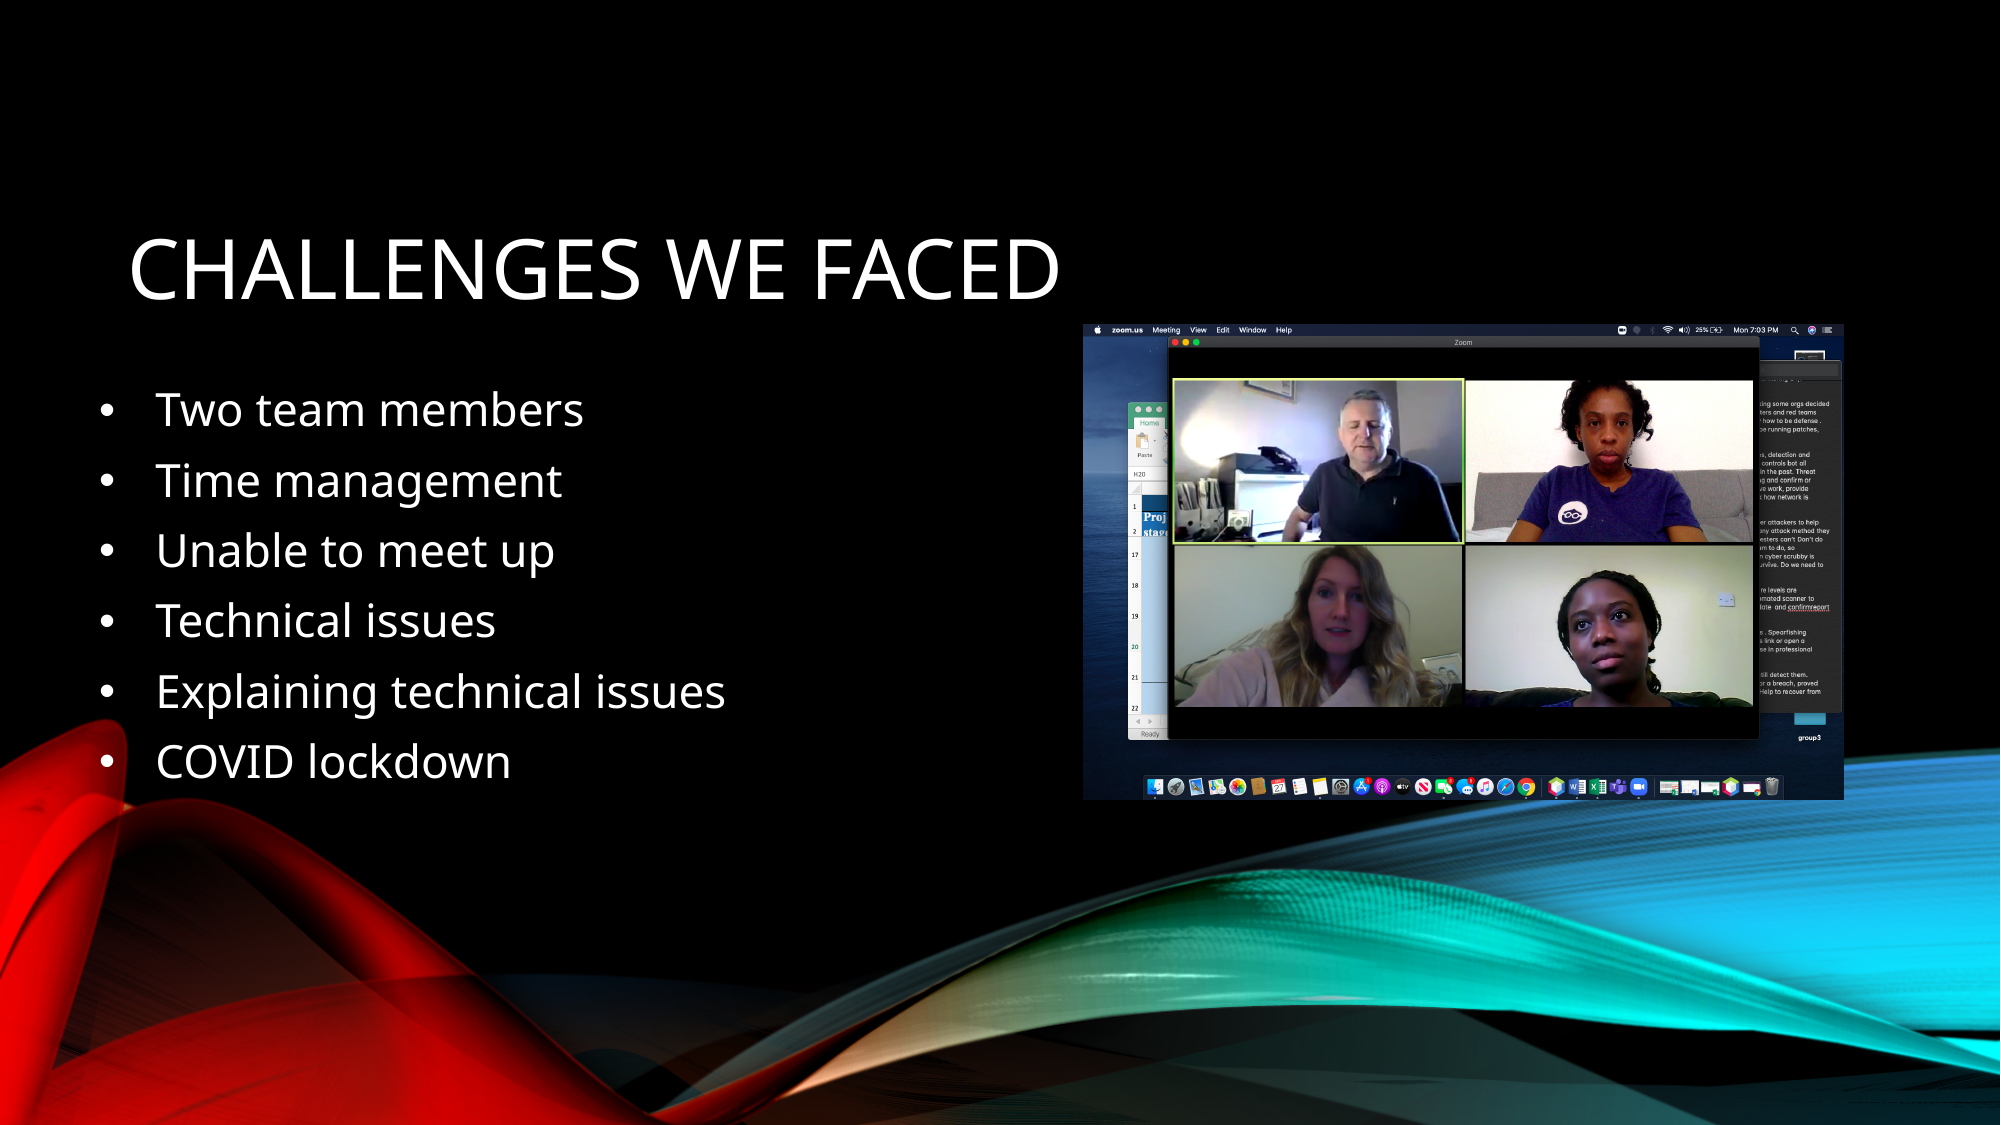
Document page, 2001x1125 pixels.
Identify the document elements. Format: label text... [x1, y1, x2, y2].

picture [0, 324, 2000, 1125]
list Two team members Time management Unable to meet up Technical issues Explaining technical issues COVID lockdown [84, 379, 1805, 899]
title Challenges we faced [112, 123, 1279, 325]
